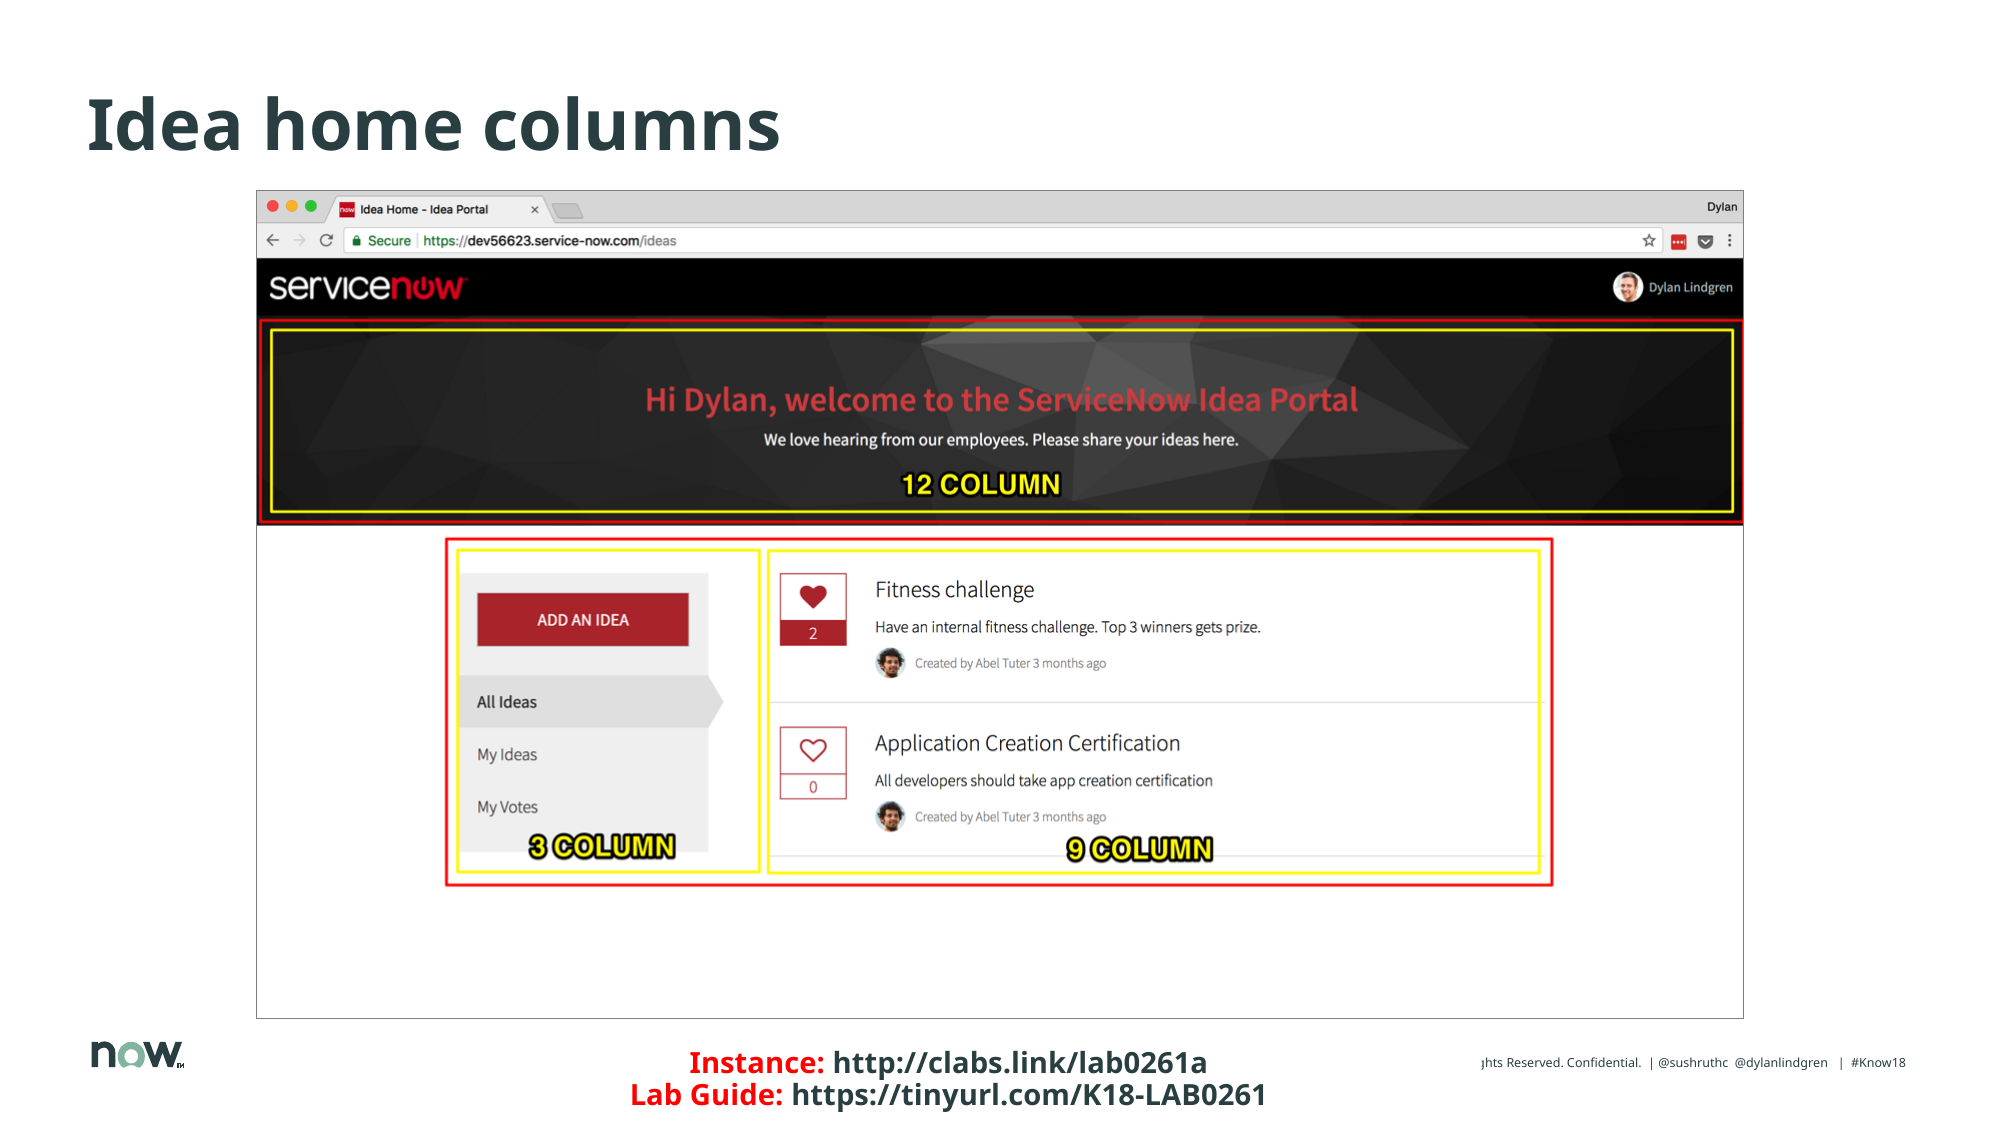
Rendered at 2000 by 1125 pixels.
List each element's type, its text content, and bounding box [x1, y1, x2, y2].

title Idea home columns [72, 56, 1908, 166]
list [256, 190, 1744, 1019]
